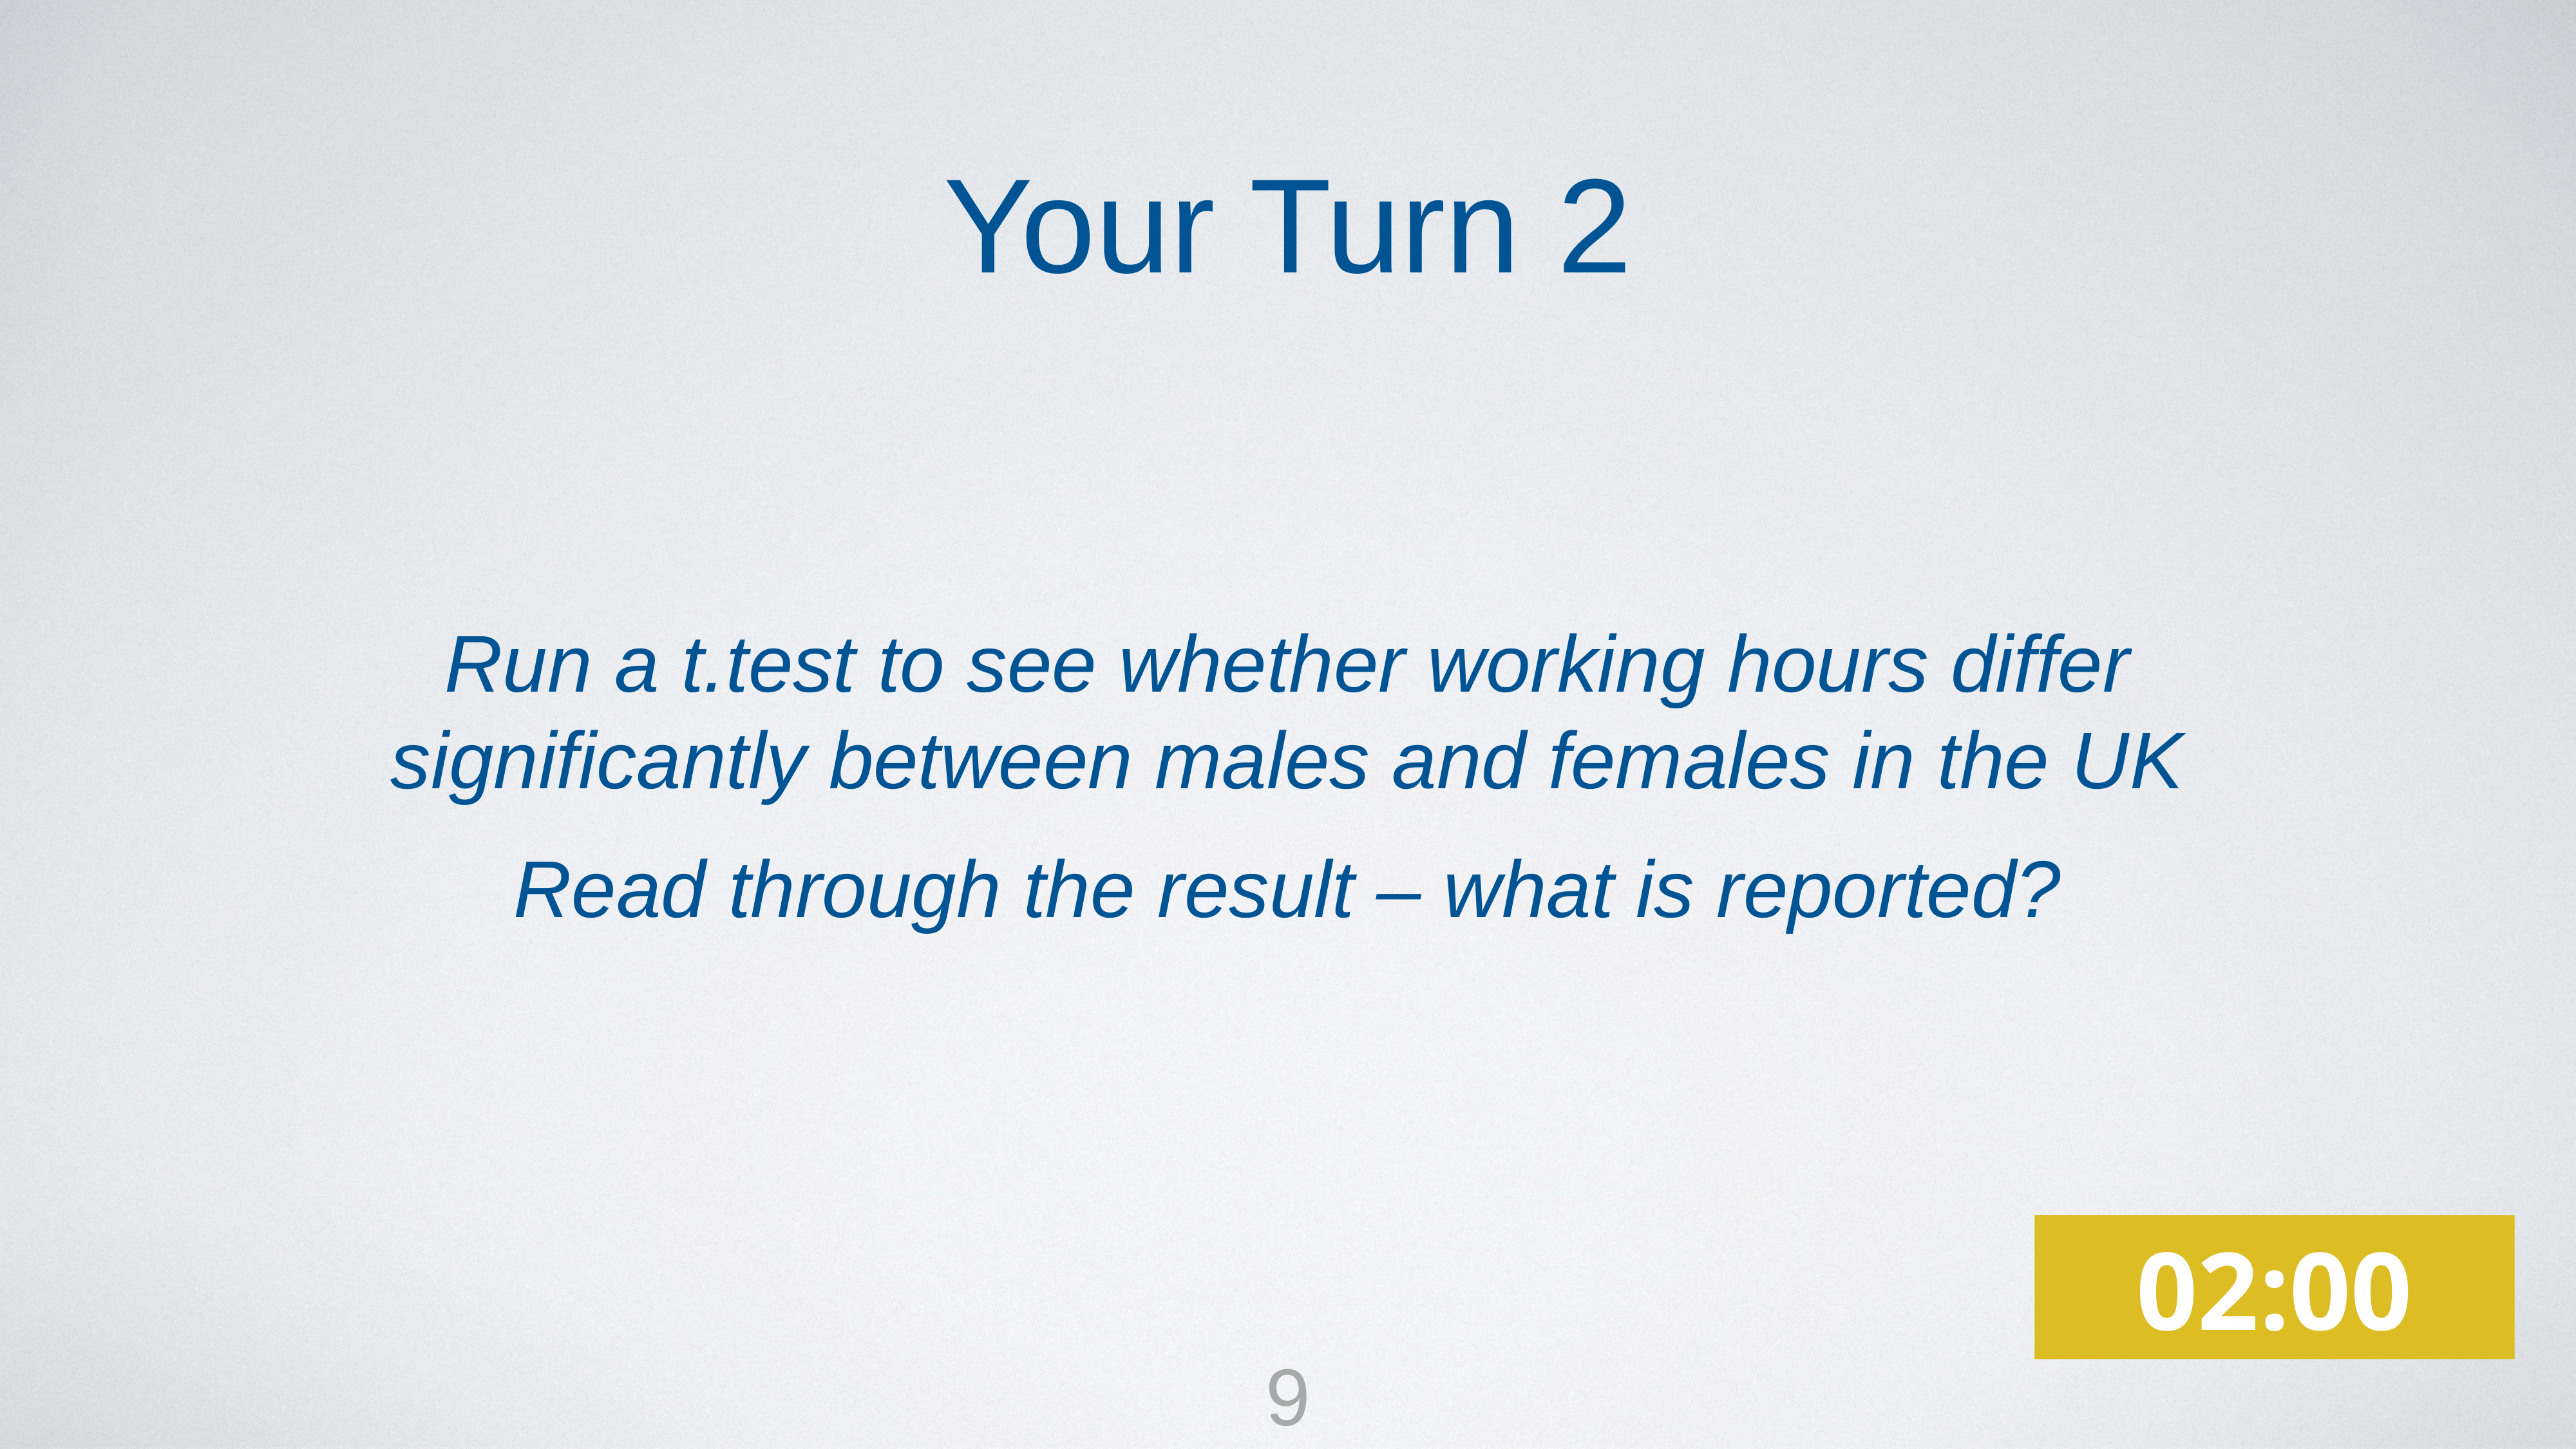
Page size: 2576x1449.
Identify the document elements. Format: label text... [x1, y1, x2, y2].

list Run a t.test to see whether working hours differ significantly between males and females in the UK Read through the result – what is reported? [254, 342, 2322, 1204]
title Your Turn 2 [510, 37, 2066, 342]
picture [0, 0, 2576, 1449]
text_box 9 [1097, 1338, 1479, 1449]
text_box 02:00 [2034, 1215, 2515, 1359]
